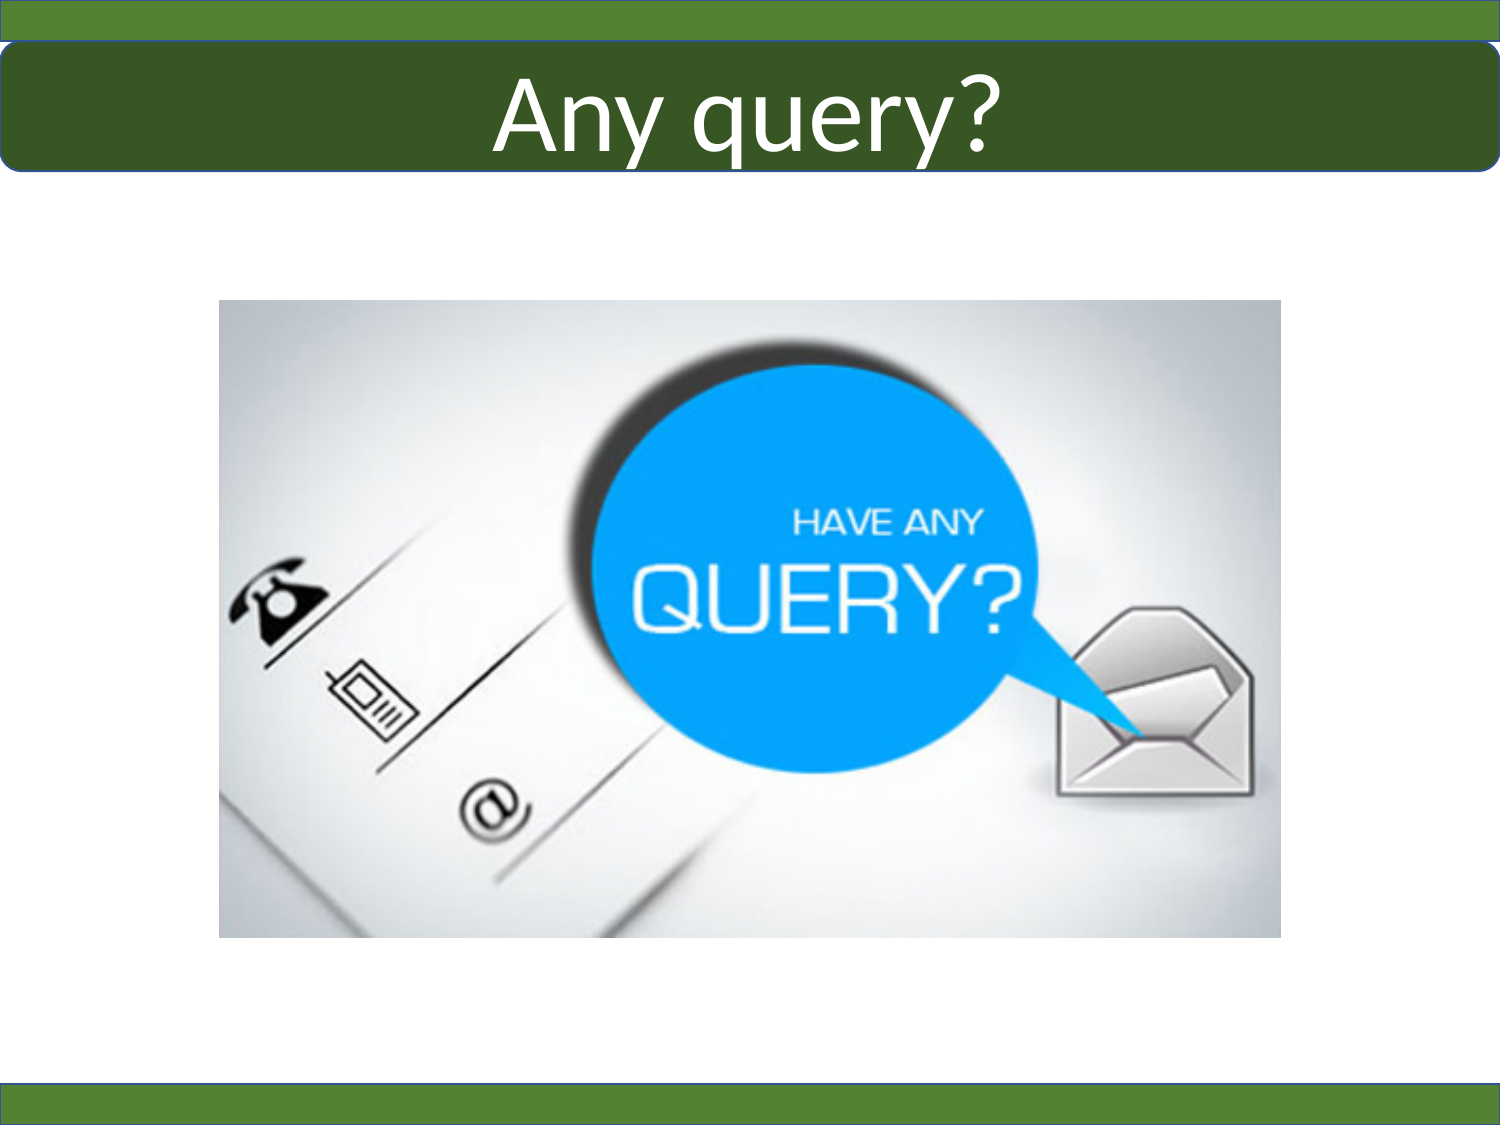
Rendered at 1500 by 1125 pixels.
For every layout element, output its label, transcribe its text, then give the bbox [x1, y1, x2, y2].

text_box [0, 1083, 1500, 1125]
text_box Any query? [0, 42, 1500, 173]
picture [219, 300, 1281, 938]
text_box [0, 0, 1500, 42]
